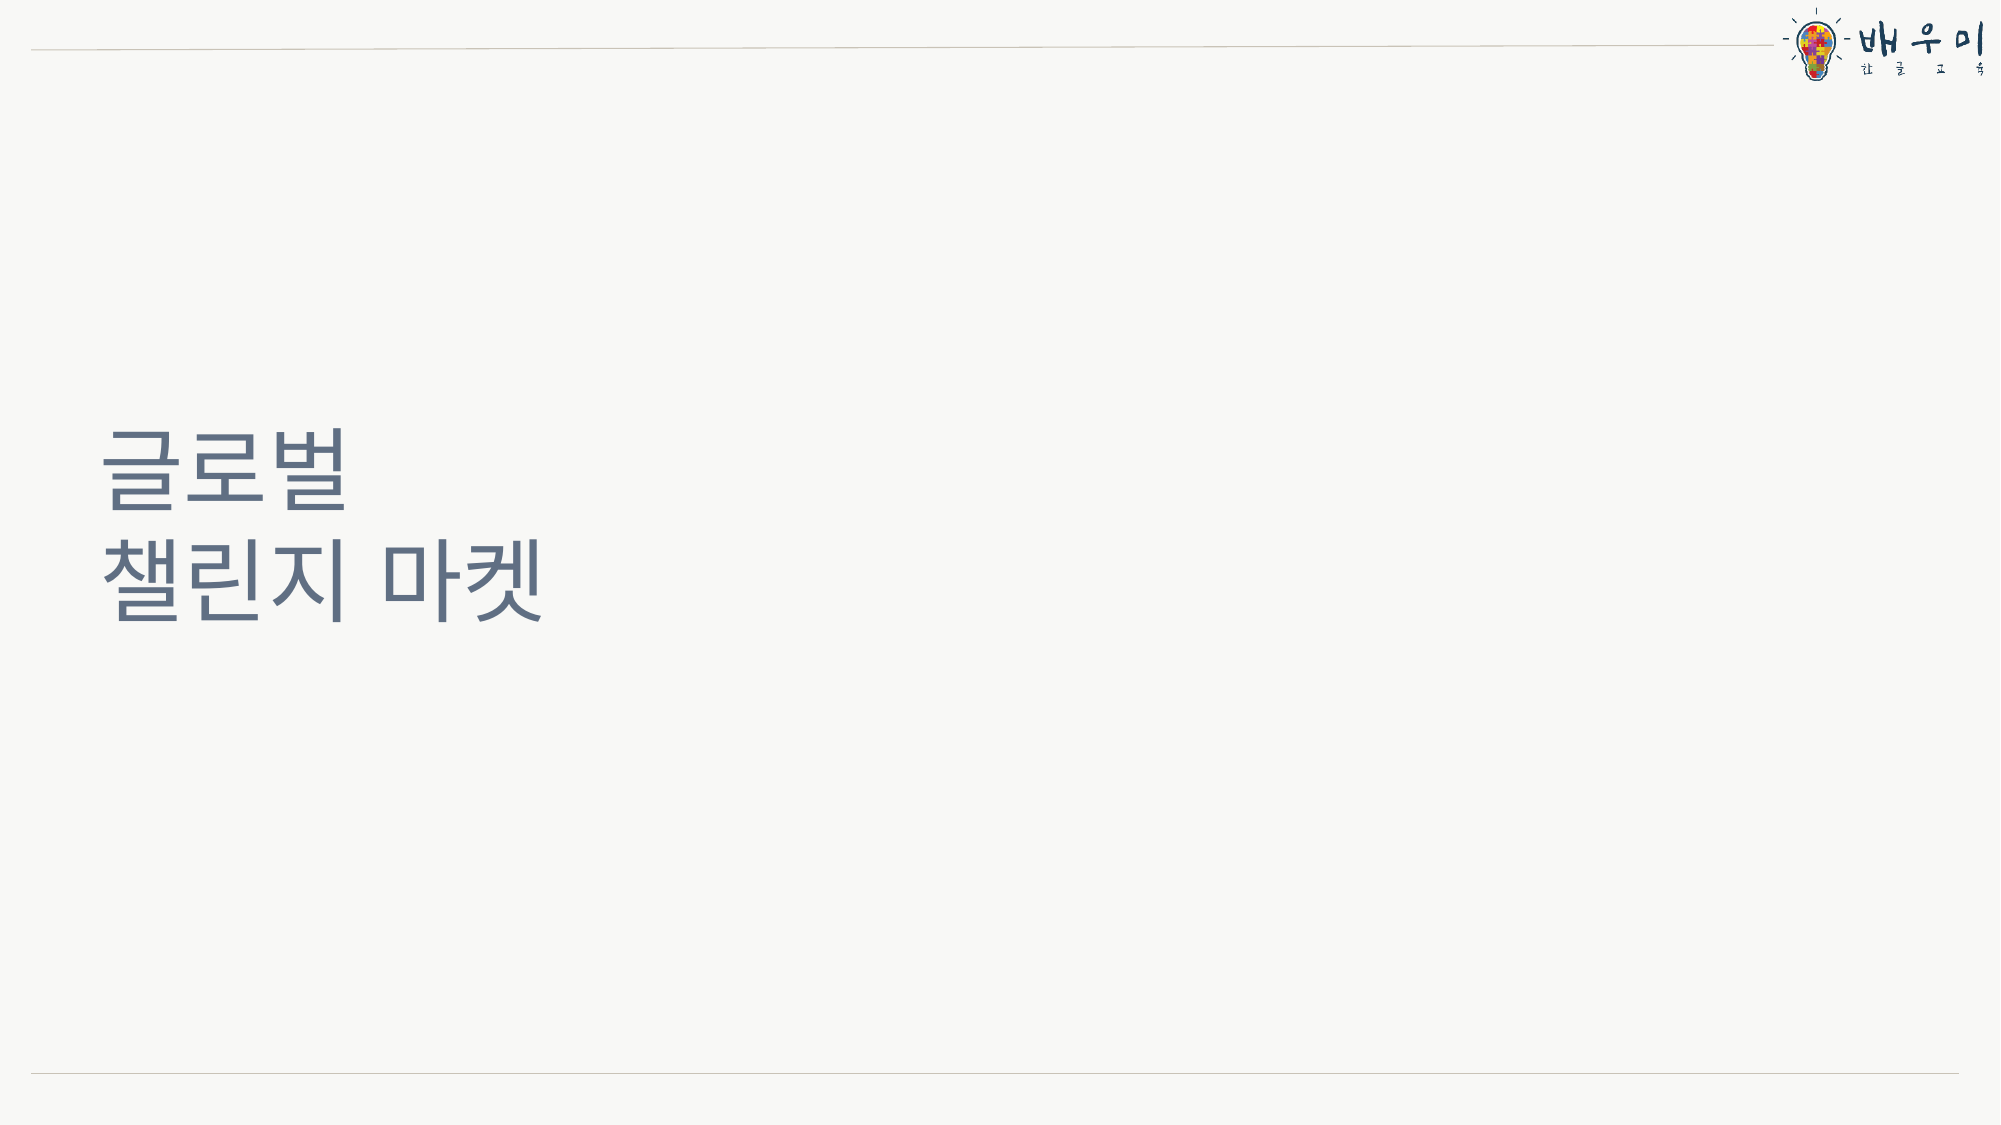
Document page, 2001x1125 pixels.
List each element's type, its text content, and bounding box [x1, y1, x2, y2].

text_box 글로벌 챌린지 마켓 [84, 406, 563, 641]
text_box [31, 45, 1773, 50]
picture [1773, 0, 2000, 91]
